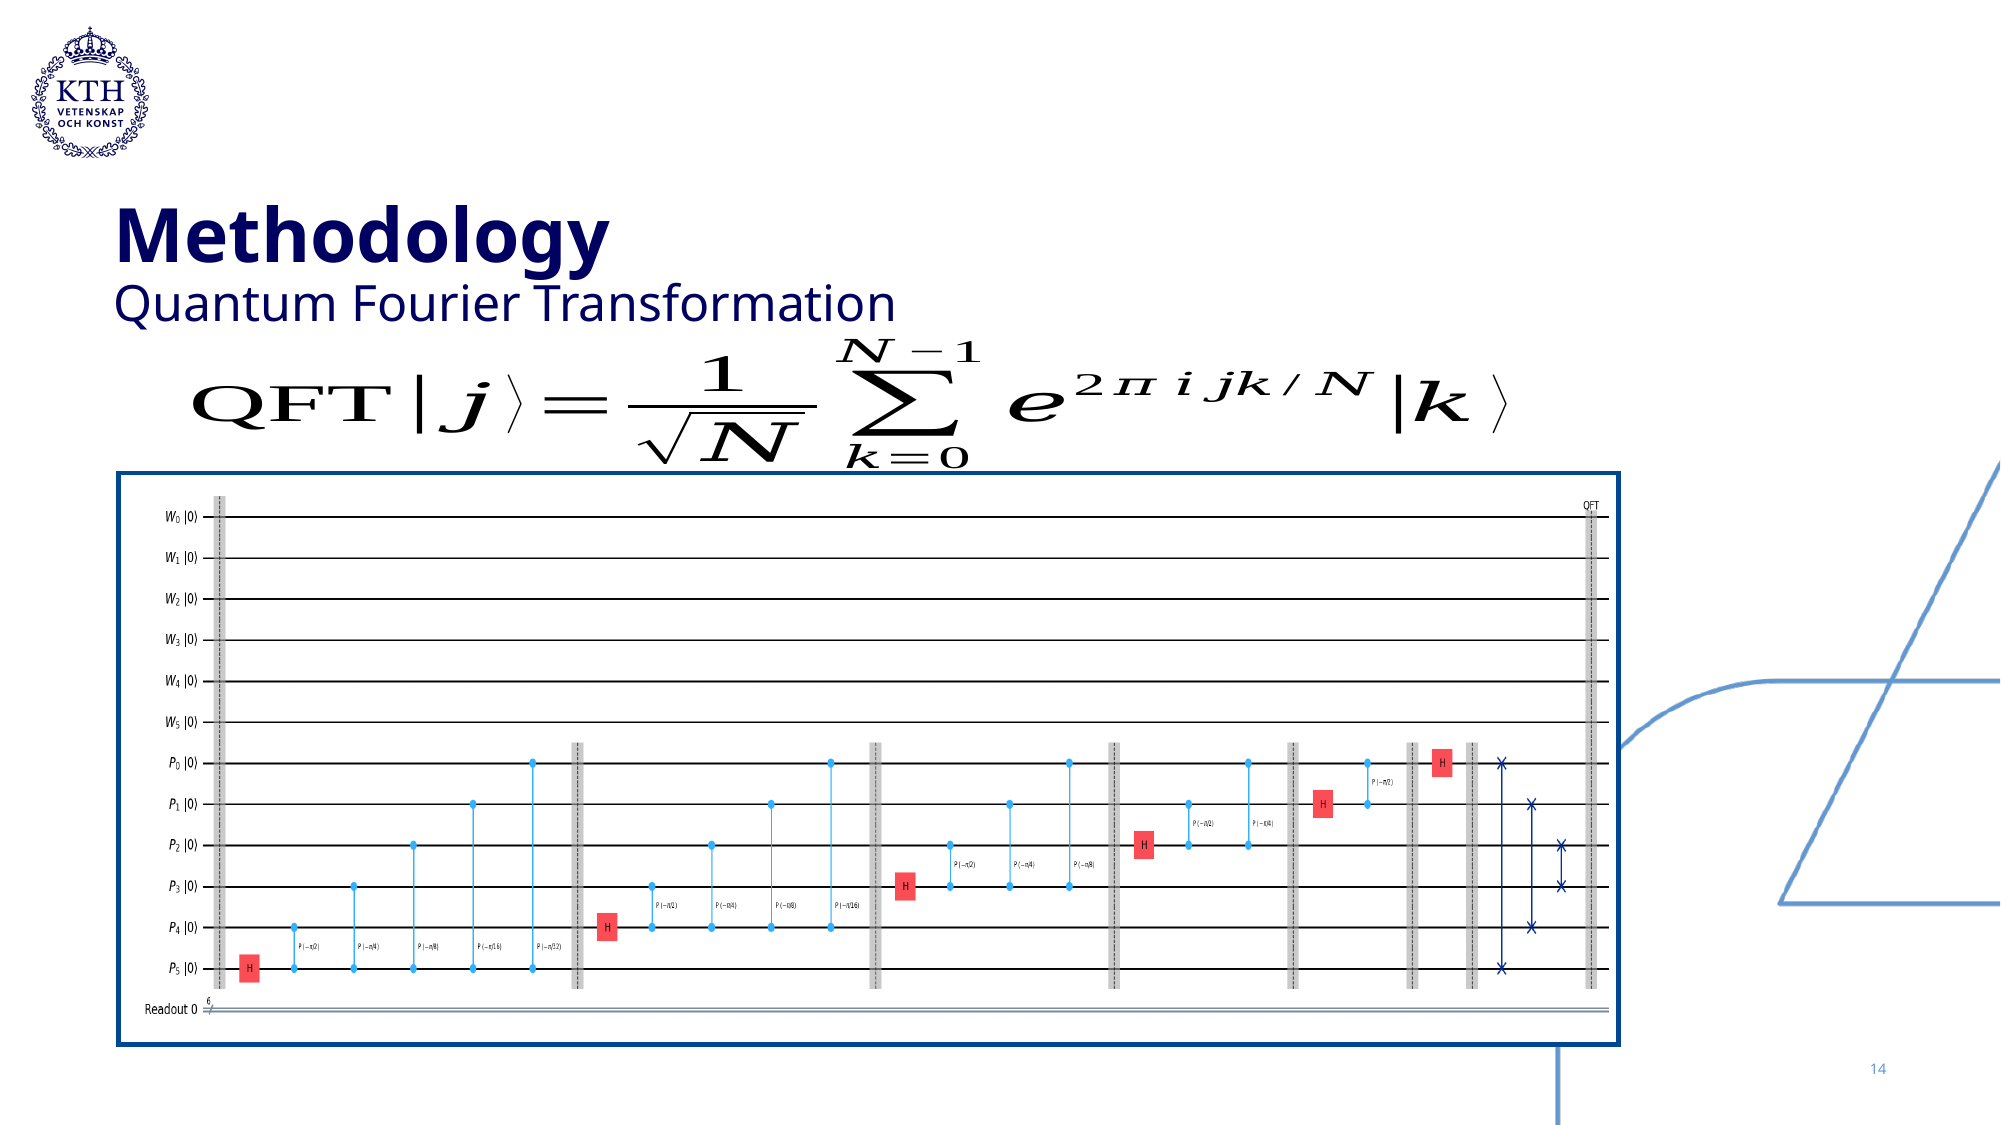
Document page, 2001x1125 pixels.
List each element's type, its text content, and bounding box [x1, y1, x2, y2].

picture [120, 475, 1617, 1043]
slide_number 14 [1451, 1061, 1902, 1078]
title Methodology Quantum Fourier Transformation [98, 179, 1902, 333]
picture [1413, 314, 1999, 1125]
picture [31, 26, 149, 158]
